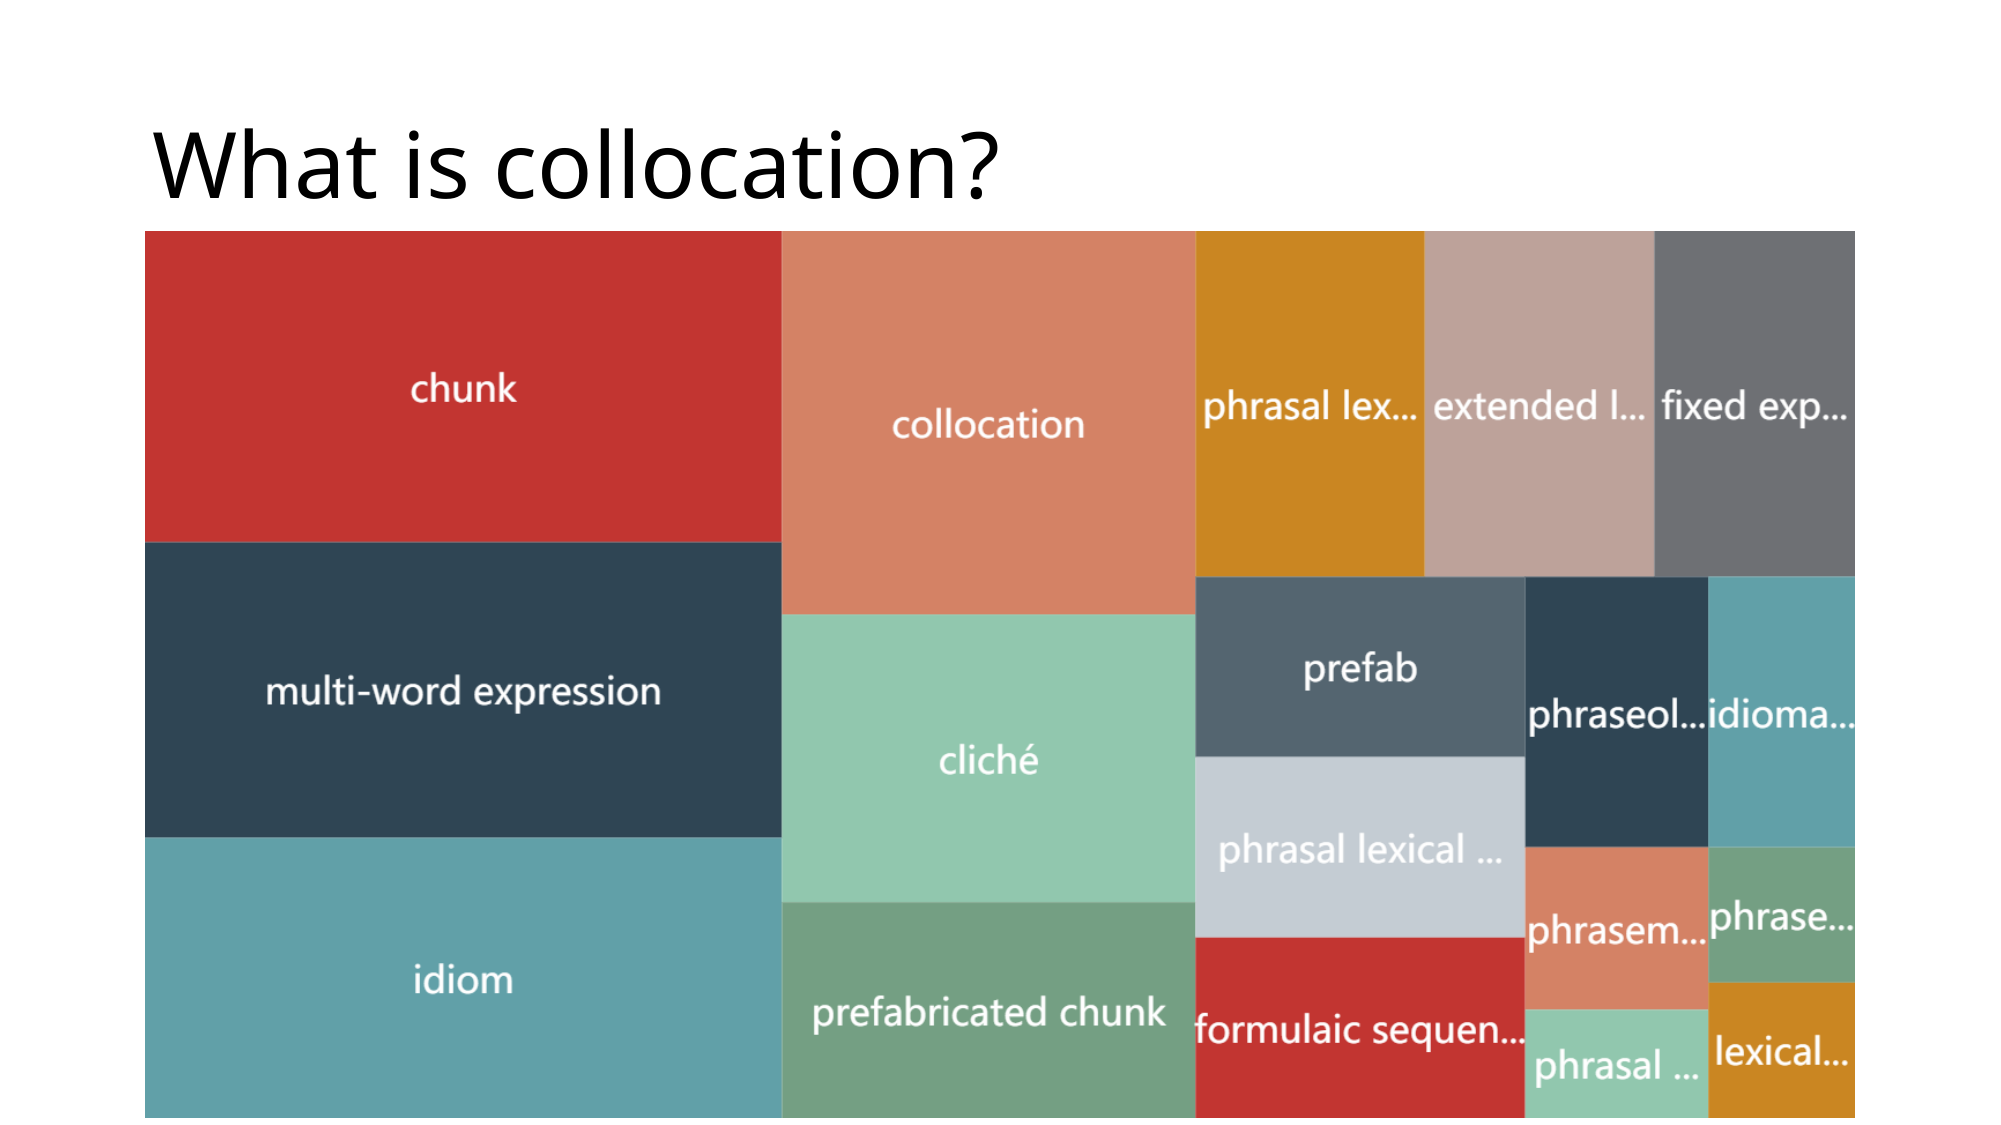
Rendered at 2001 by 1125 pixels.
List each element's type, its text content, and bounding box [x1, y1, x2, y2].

title What is collocation? [137, 59, 1863, 278]
picture [145, 231, 1855, 1118]
slide_number 15 [1855, 1042, 1863, 1103]
